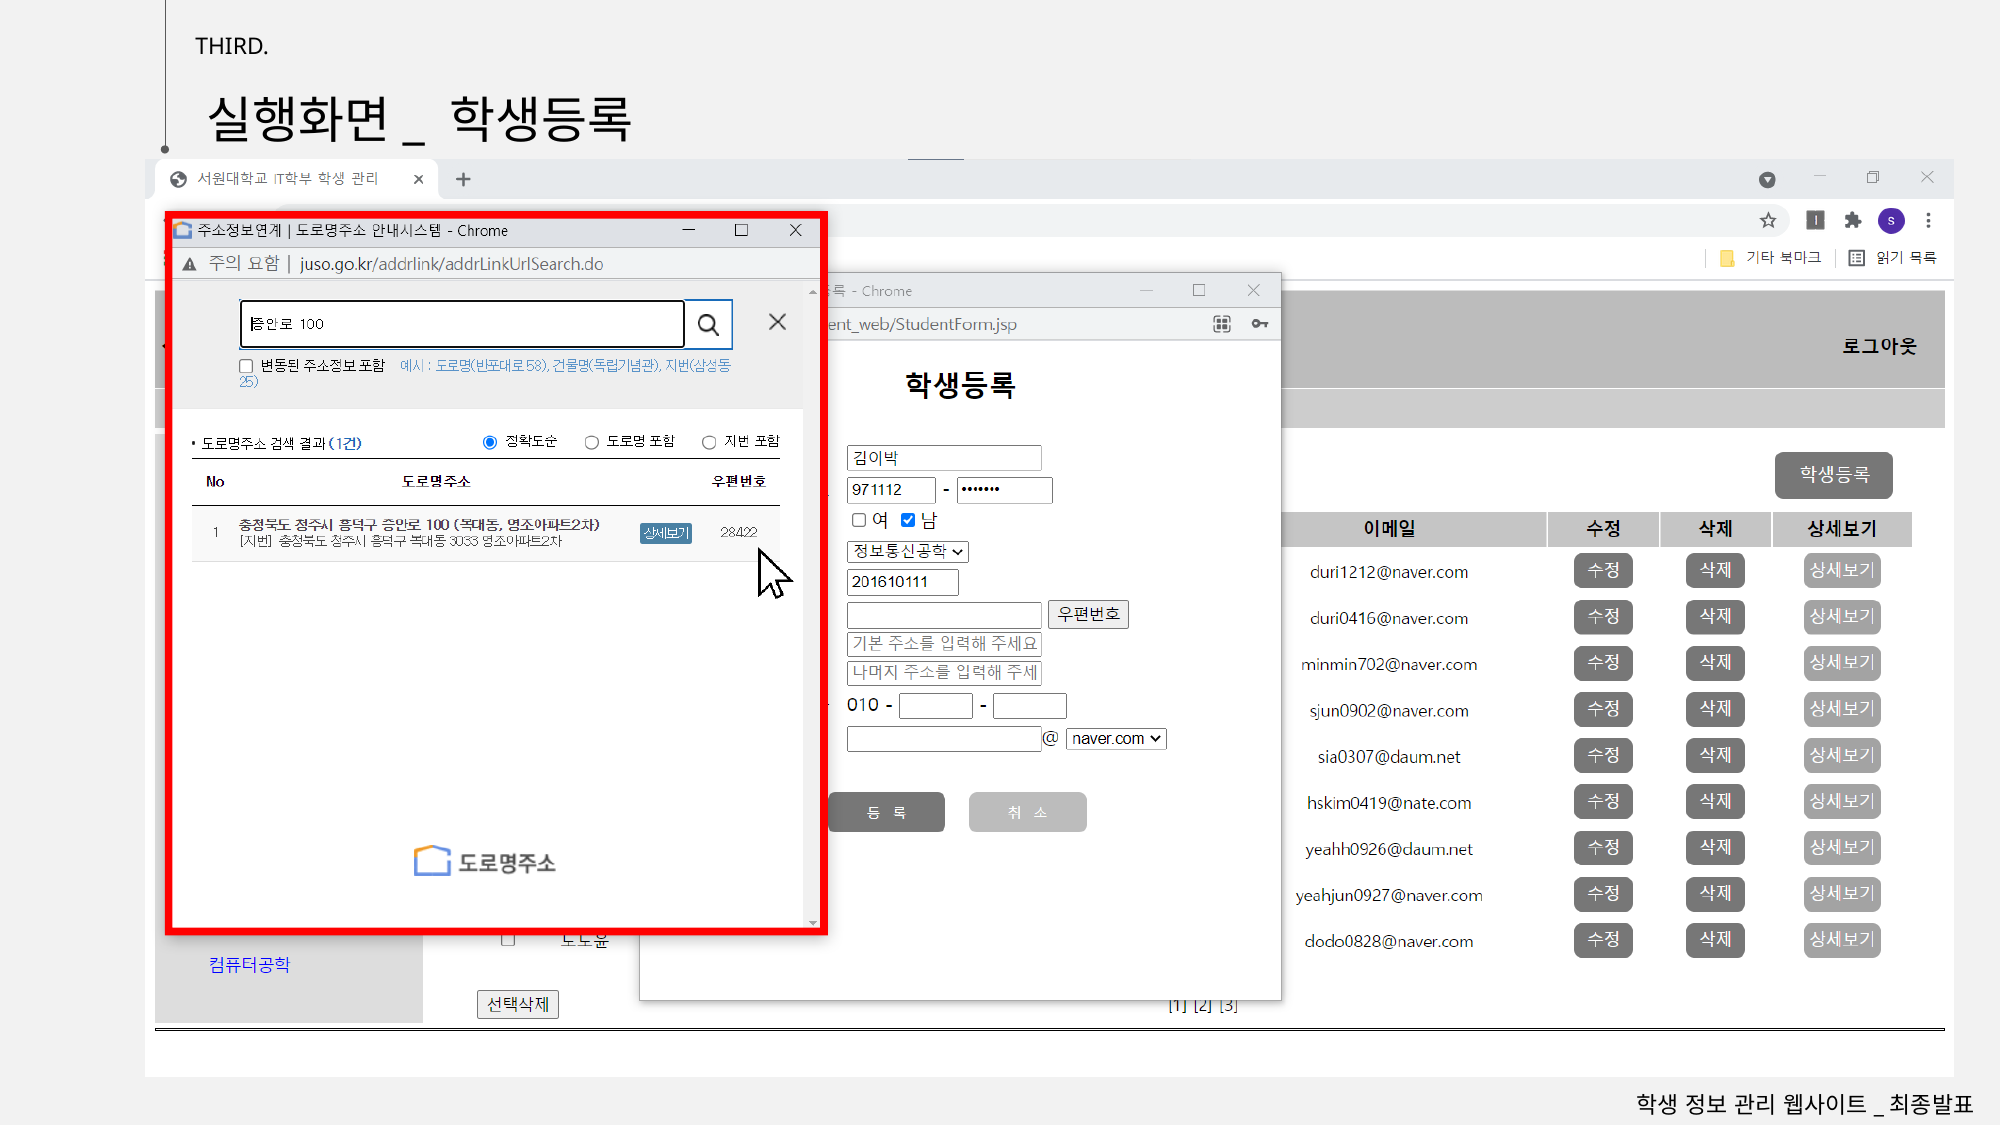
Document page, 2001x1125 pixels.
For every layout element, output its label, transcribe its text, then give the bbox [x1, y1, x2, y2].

text_box 실행화면_ 학생등록 [191, 67, 649, 157]
text_box 학생 정보 관리 웹사이트_최종발표 [1621, 1076, 1990, 1125]
picture [145, 159, 1954, 1077]
text_box THIRD. [180, 17, 284, 67]
